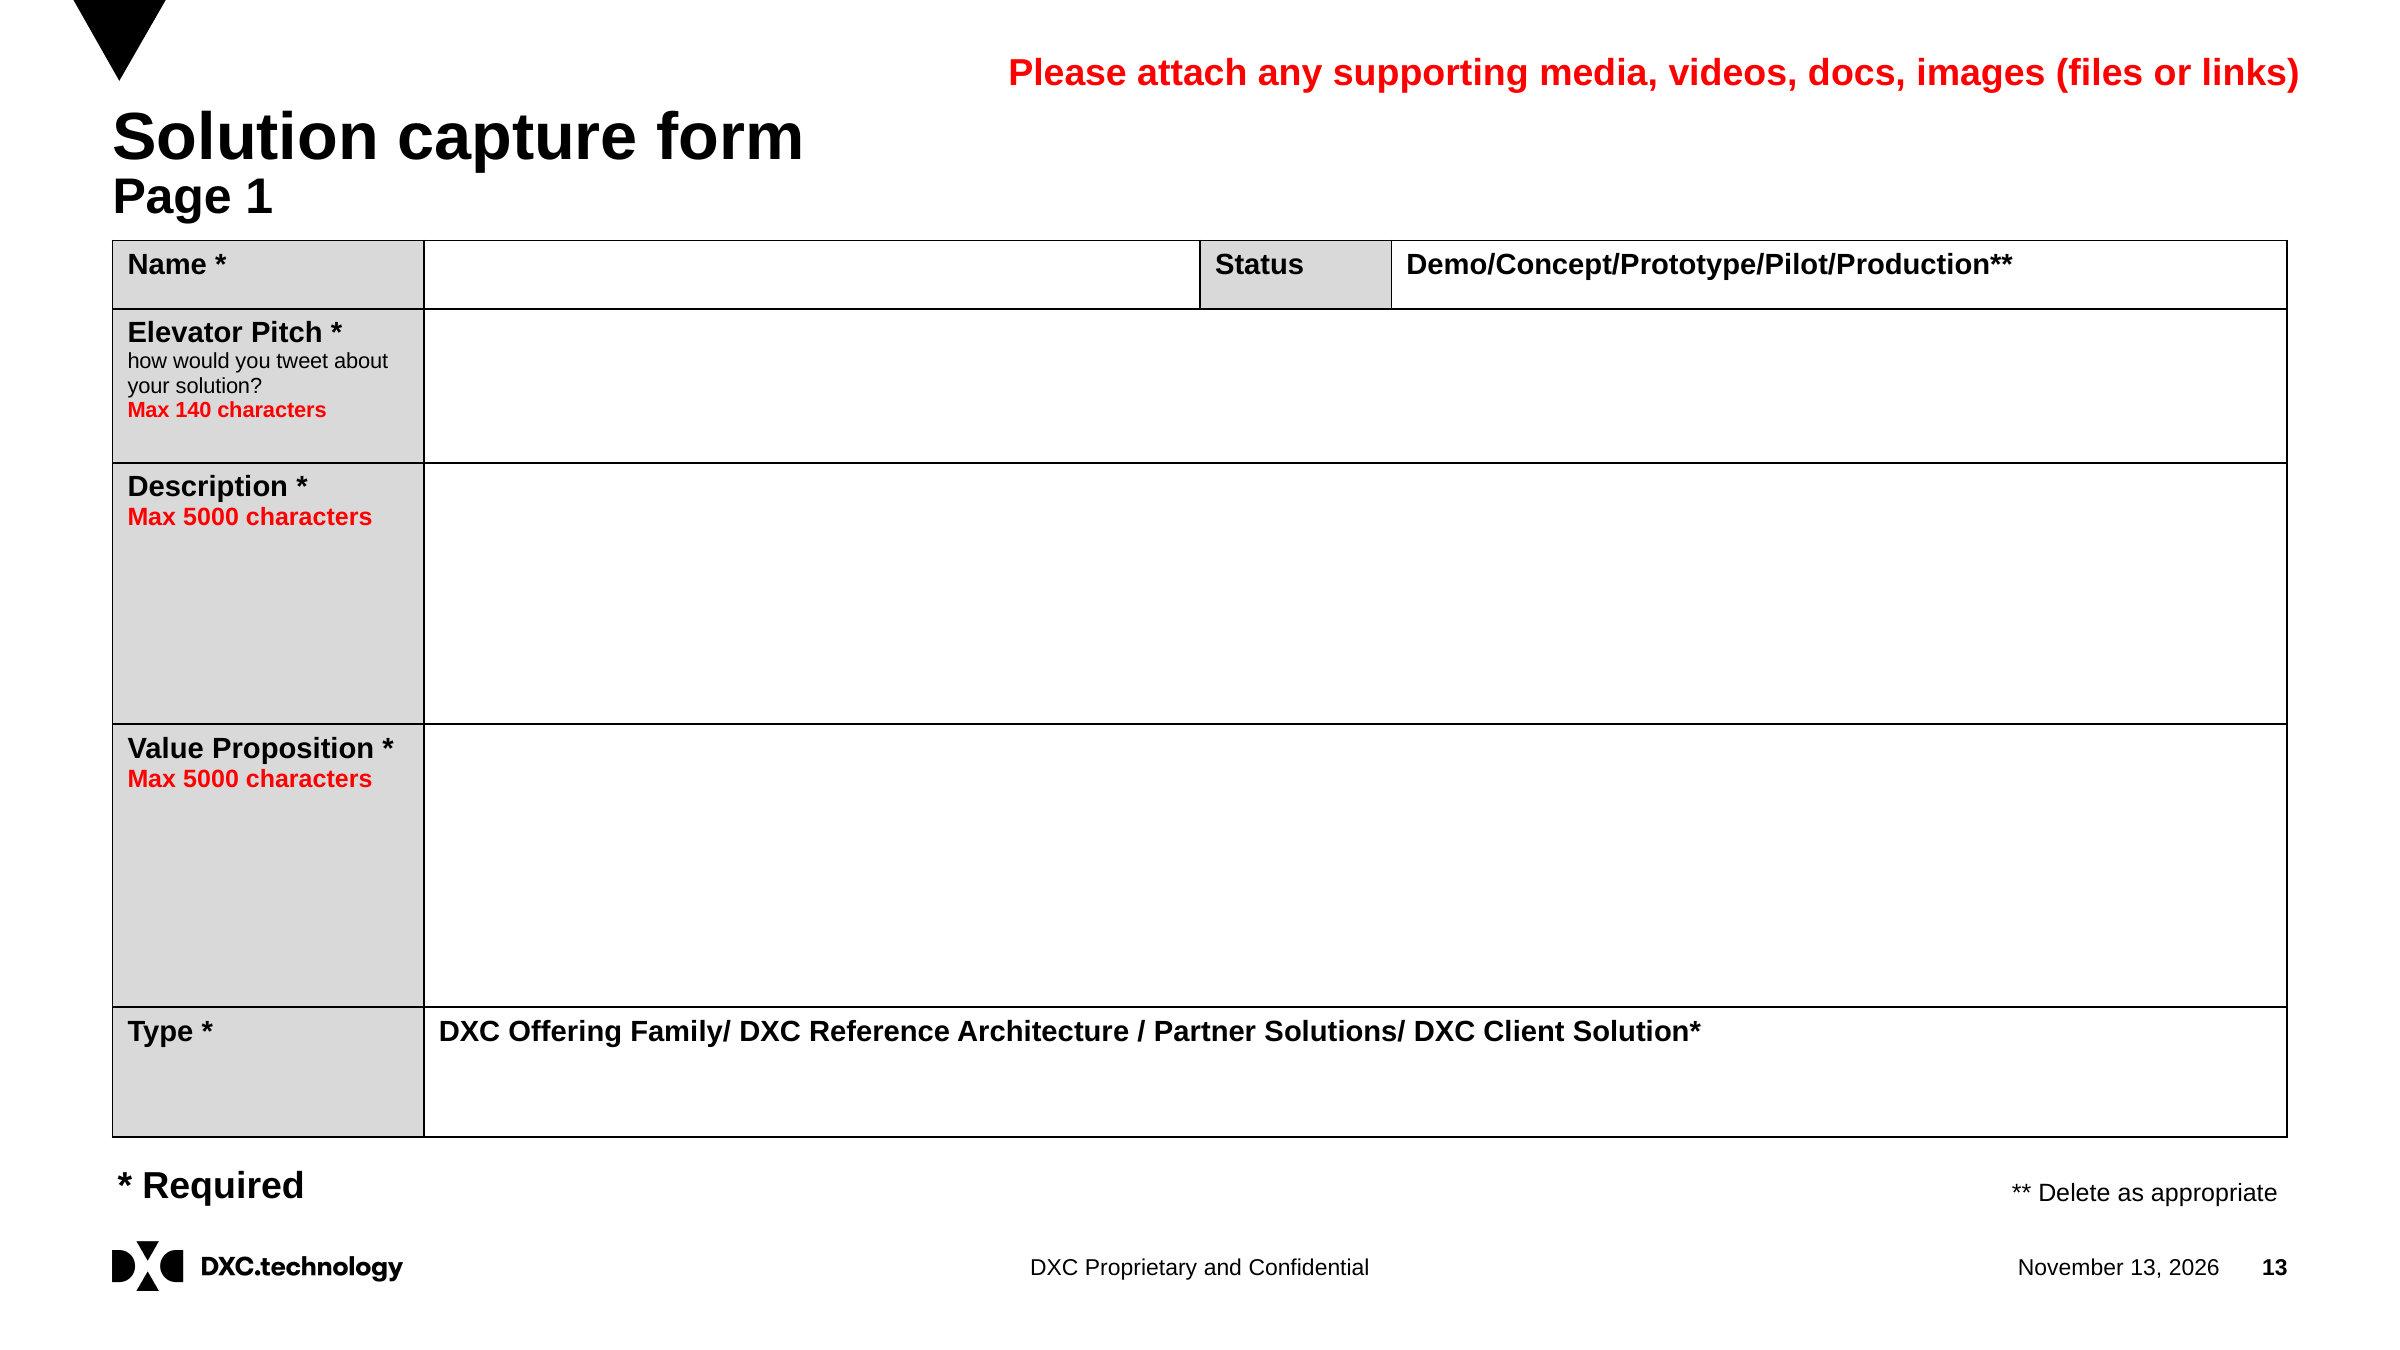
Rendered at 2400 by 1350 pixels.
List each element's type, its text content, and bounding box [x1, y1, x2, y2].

table_header Status [1201, 241, 1391, 308]
table_header Demo/Concept/Prototype/Pilot/Production** [1392, 241, 2286, 308]
table_cell Elevator Pitch * how would you tweet about your solution? Max 140 characters [113, 310, 423, 462]
table_cell [425, 310, 2286, 462]
text_box * Required [102, 1154, 320, 1214]
title Solution capture form Page 1 [112, 104, 2288, 240]
table_cell Description * Max 5000 characters [113, 464, 423, 723]
table_cell DXC Offering Family/ DXC Reference Architecture / Partner Solutions/ DXC Client Solution* [425, 1008, 2286, 1136]
table_cell [425, 464, 2286, 723]
text_box ** Delete as appropriate [1997, 1169, 2322, 1214]
table_cell Type * [113, 1008, 423, 1136]
text_box Please attach any supporting media, videos, docs, images (files or links) [993, 40, 2316, 101]
table_header Name * [113, 241, 423, 308]
table_header [425, 241, 1199, 308]
table_cell Value Proposition * Max 5000 characters [113, 725, 423, 1006]
table_cell [425, 725, 2286, 1006]
